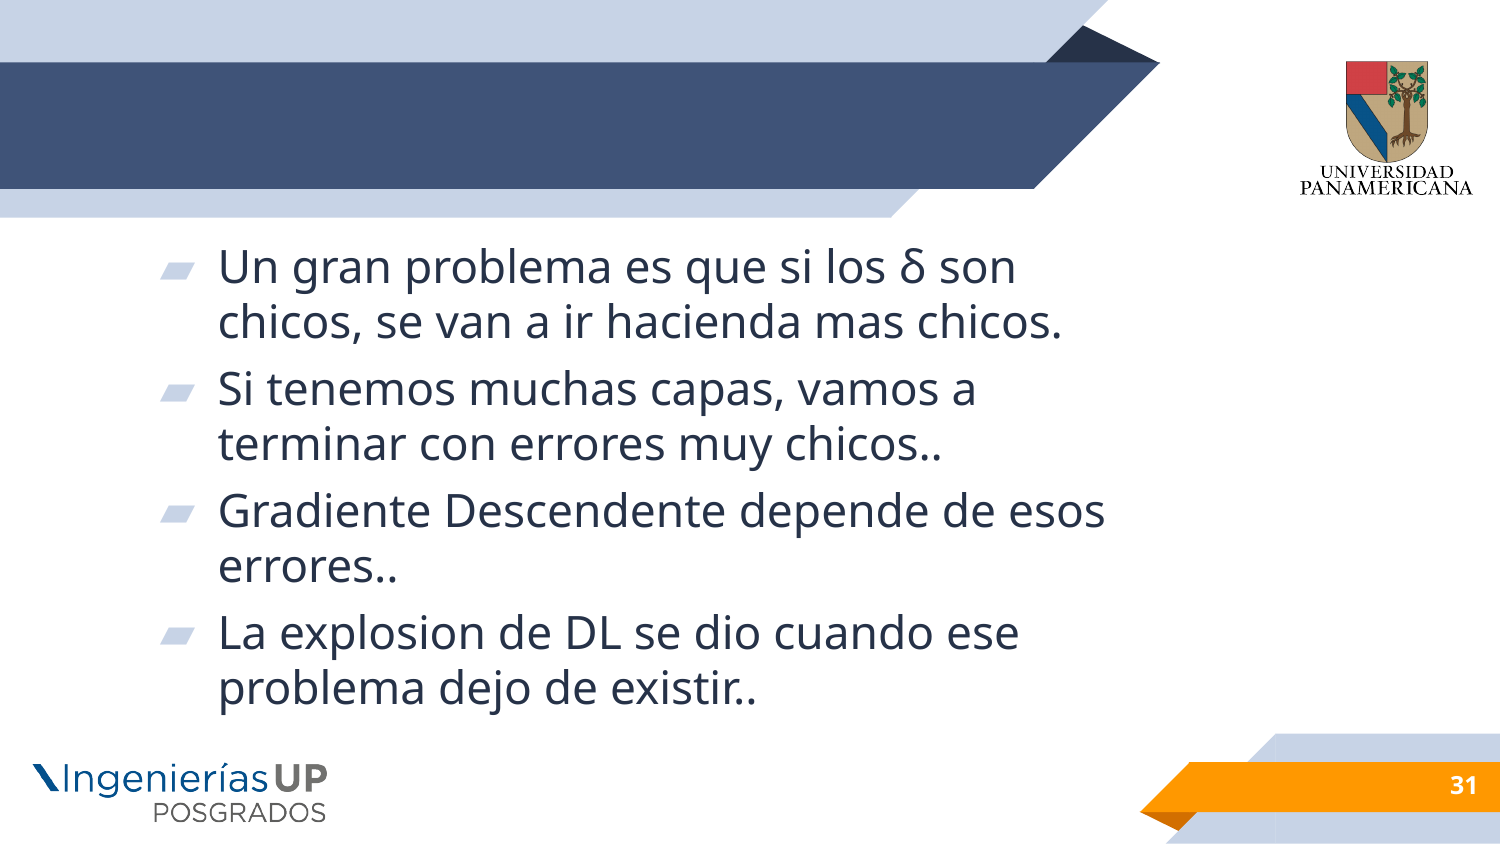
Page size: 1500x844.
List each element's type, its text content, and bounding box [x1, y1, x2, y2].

picture [1286, 44, 1490, 210]
text_box Un gran problema es que si los δ son chicos, se van a ir hacienda mas chicos. Si tenemos muchas capas, vamos a terminar con errores muy chicos.. Gradiente Descendente depende de esos errores.. La explosion de DL se dio cuando ese problema dejo de existir.. [133, 217, 1140, 734]
picture [15, 737, 344, 844]
slide_number 31 [1249, 760, 1494, 813]
